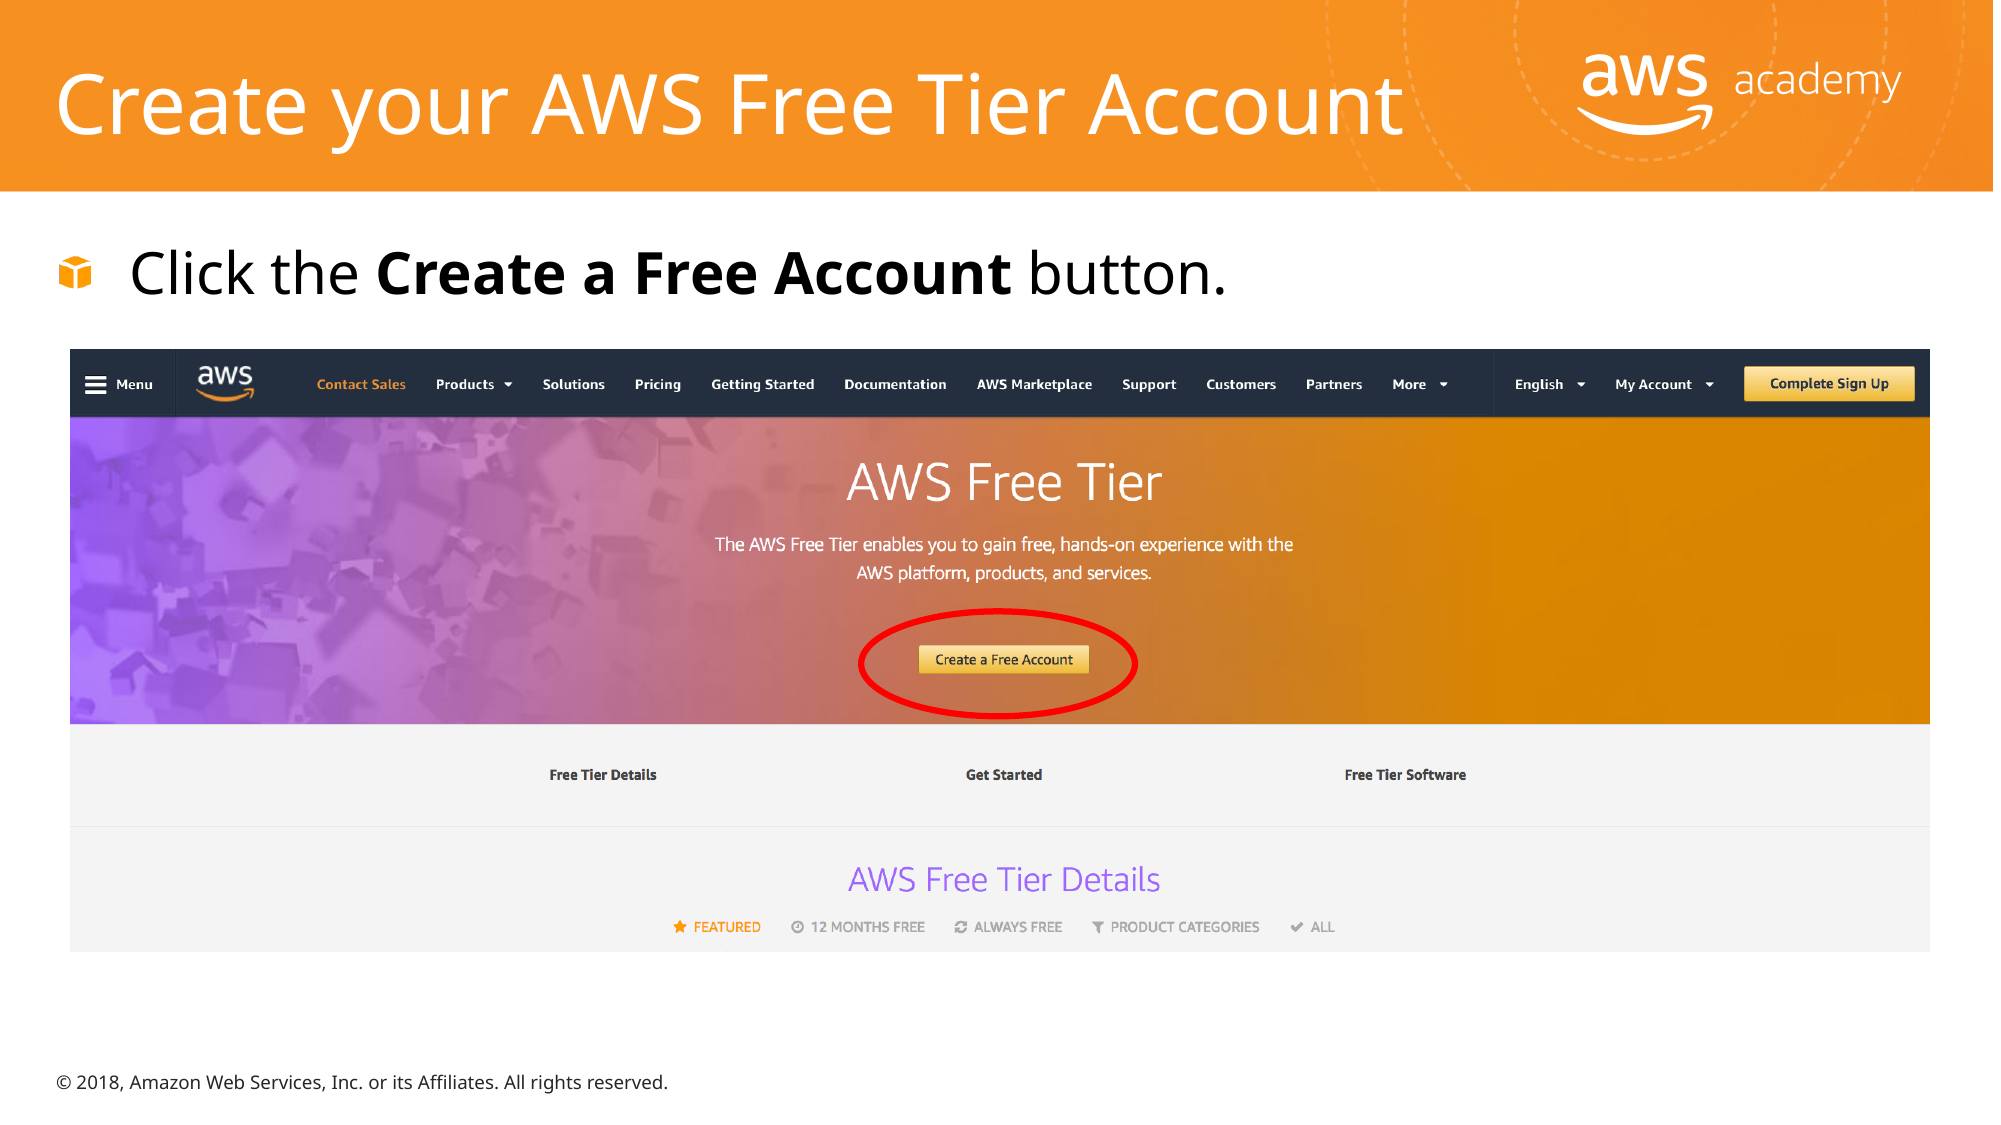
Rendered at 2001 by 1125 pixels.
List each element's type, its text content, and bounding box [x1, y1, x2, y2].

list Click the Create a Free Account button. [39, 236, 1765, 1043]
title Create your AWS Free Tier Account [39, 43, 1562, 172]
picture [0, 0, 1993, 1125]
